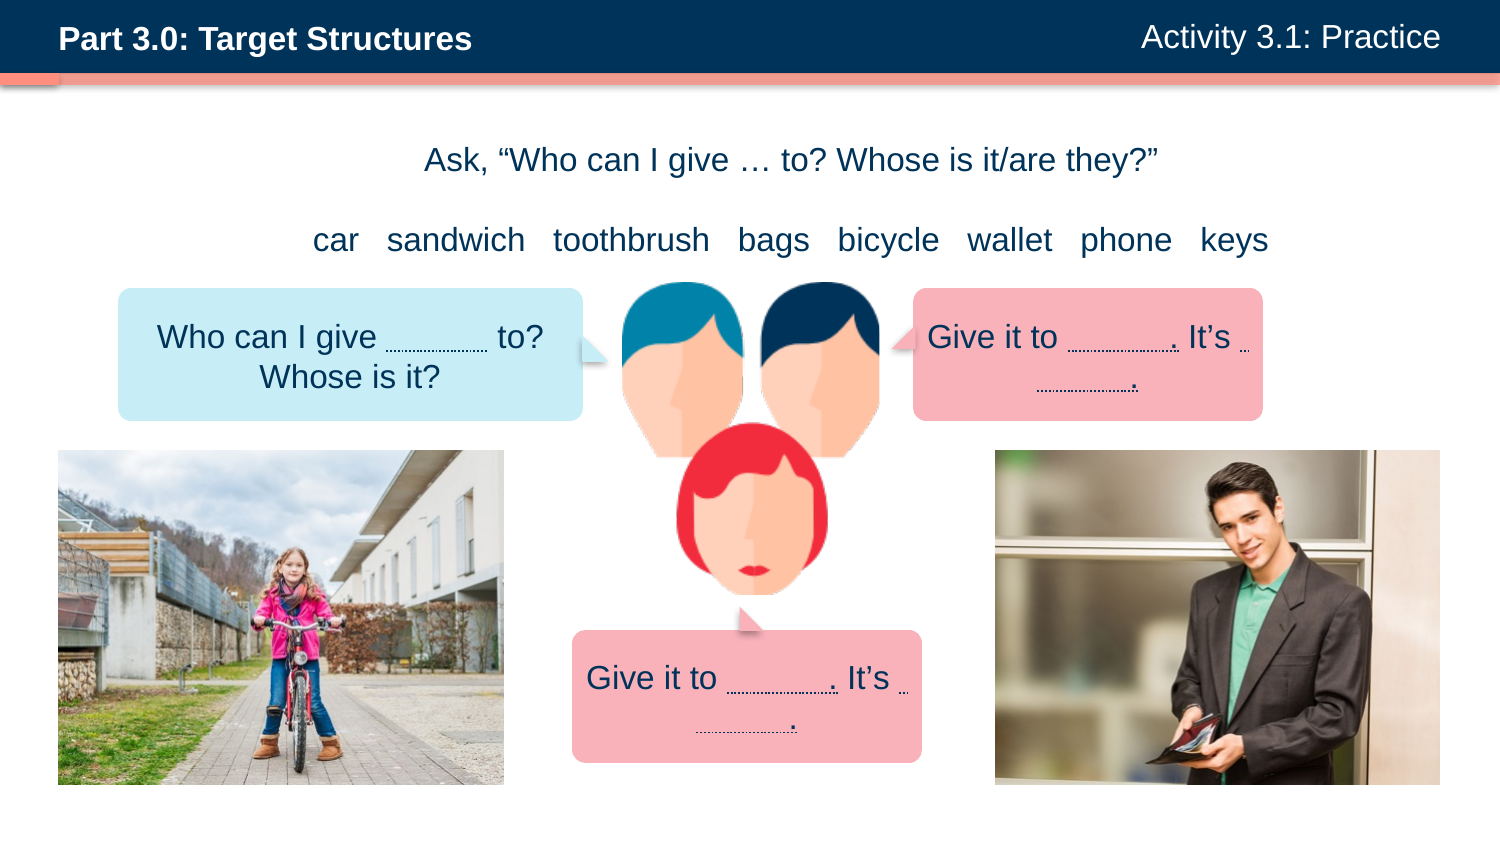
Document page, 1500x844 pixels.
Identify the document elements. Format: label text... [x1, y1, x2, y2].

picture [621, 282, 880, 595]
text_box Part 3.0: Target Structures [58, 17, 907, 58]
text_box [0, 0, 1500, 72]
picture [58, 449, 504, 785]
picture [995, 449, 1440, 785]
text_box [891, 301, 1251, 409]
text_box Ask, “Who can I give … to? Whose is it/are they?” car sandwich toothbrush bags bicycle wallet phone keys [270, 138, 1313, 259]
picture [621, 282, 680, 337]
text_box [130, 301, 607, 409]
text_box Activity 3.1: Practice [910, 15, 1442, 59]
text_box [585, 606, 910, 750]
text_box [0, 72, 1500, 86]
